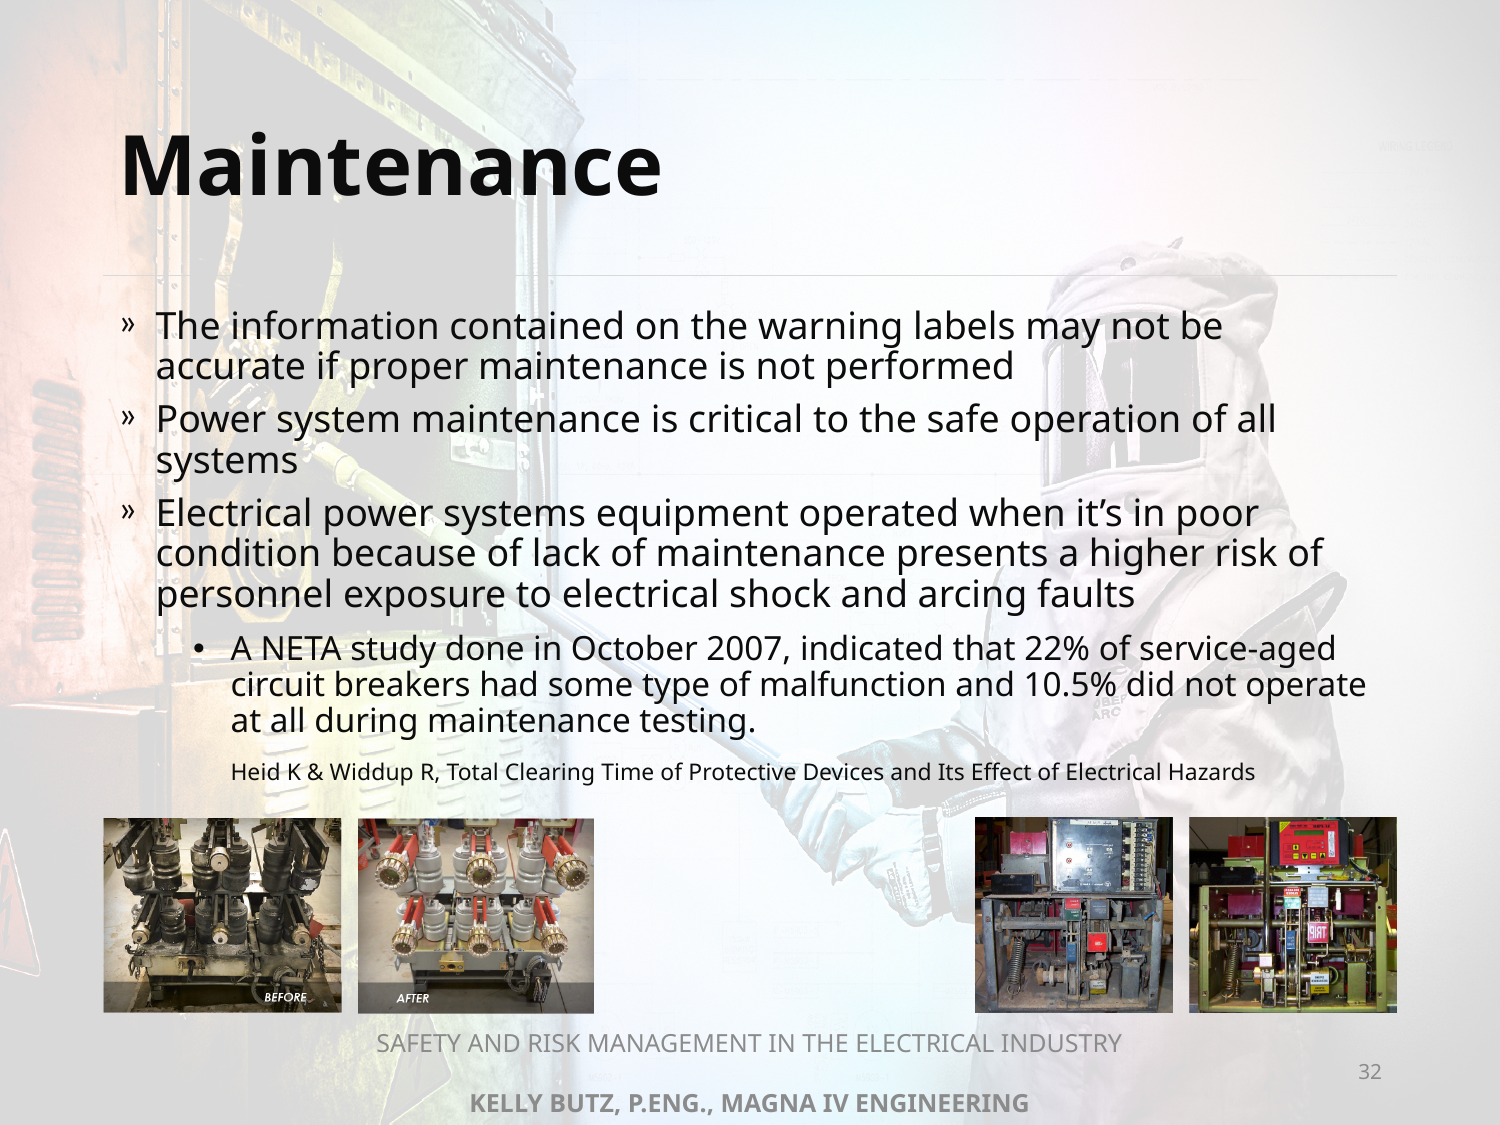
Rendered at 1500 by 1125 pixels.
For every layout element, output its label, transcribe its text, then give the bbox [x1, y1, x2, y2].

list The information contained on the warning labels may not be accurate if proper maintenance is not performed Power system maintenance is critical to the safe operation of all systems Electrical power systems equipment operated when it’s in poor condition because of lack of maintenance presents a higher risk of personnel exposure to electrical shock and arcing faults A NETA study done in October 2007, indicated that 22% of service-aged circuit breakers had some type of malfunction and 10.5% did not operate at all during maintenance testing. Heid K & Widdup R, Total Clearing Time of Protective Devices and Its Effect of Electrical Hazards [103, 299, 1397, 1014]
picture [975, 817, 1173, 1013]
picture [1189, 817, 1397, 1013]
slide_number 32 [1141, 1042, 1397, 1103]
title Maintenance [103, 59, 1397, 278]
picture [103, 818, 342, 1013]
picture [358, 818, 594, 1014]
footer SAFETY AND RISK MANAGEMENT IN THE ELECTRICAL INDUSTRY KELLY BUTZ, P.ENG., MAGNA IV ENGINEERING [358, 1042, 1141, 1103]
